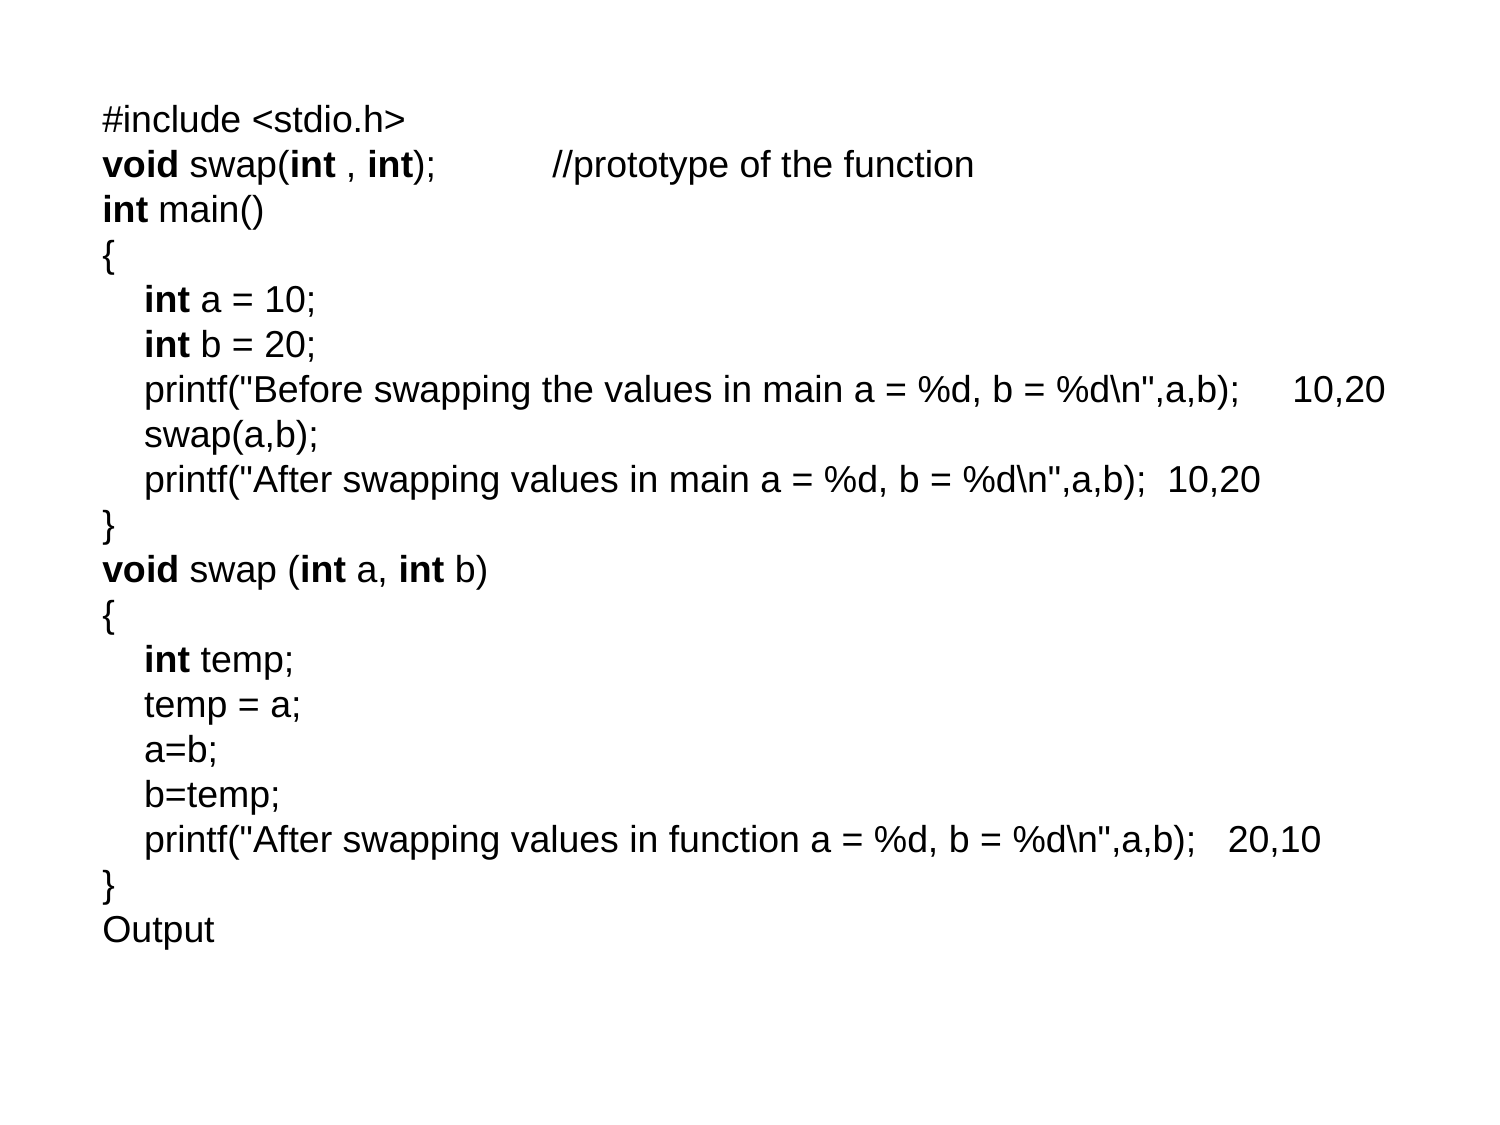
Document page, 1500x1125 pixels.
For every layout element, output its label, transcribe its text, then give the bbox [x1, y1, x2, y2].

text_box #include <stdio.h> void swap(int , int); //prototype of the function int main() { int a = 10; int b = 20; printf("Before swapping the values in main a = %d, b = %d\n",a,b); 10,20 swap(a,b); printf("After swapping values in main a = %d, b = %d\n",a,b); 10,20 } void swap (int a, int b) { int temp; temp = a; a=b; b=temp; printf("After swapping values in function a = %d, b = %d\n",a,b); 20,10 } Output [87, 87, 1500, 1003]
